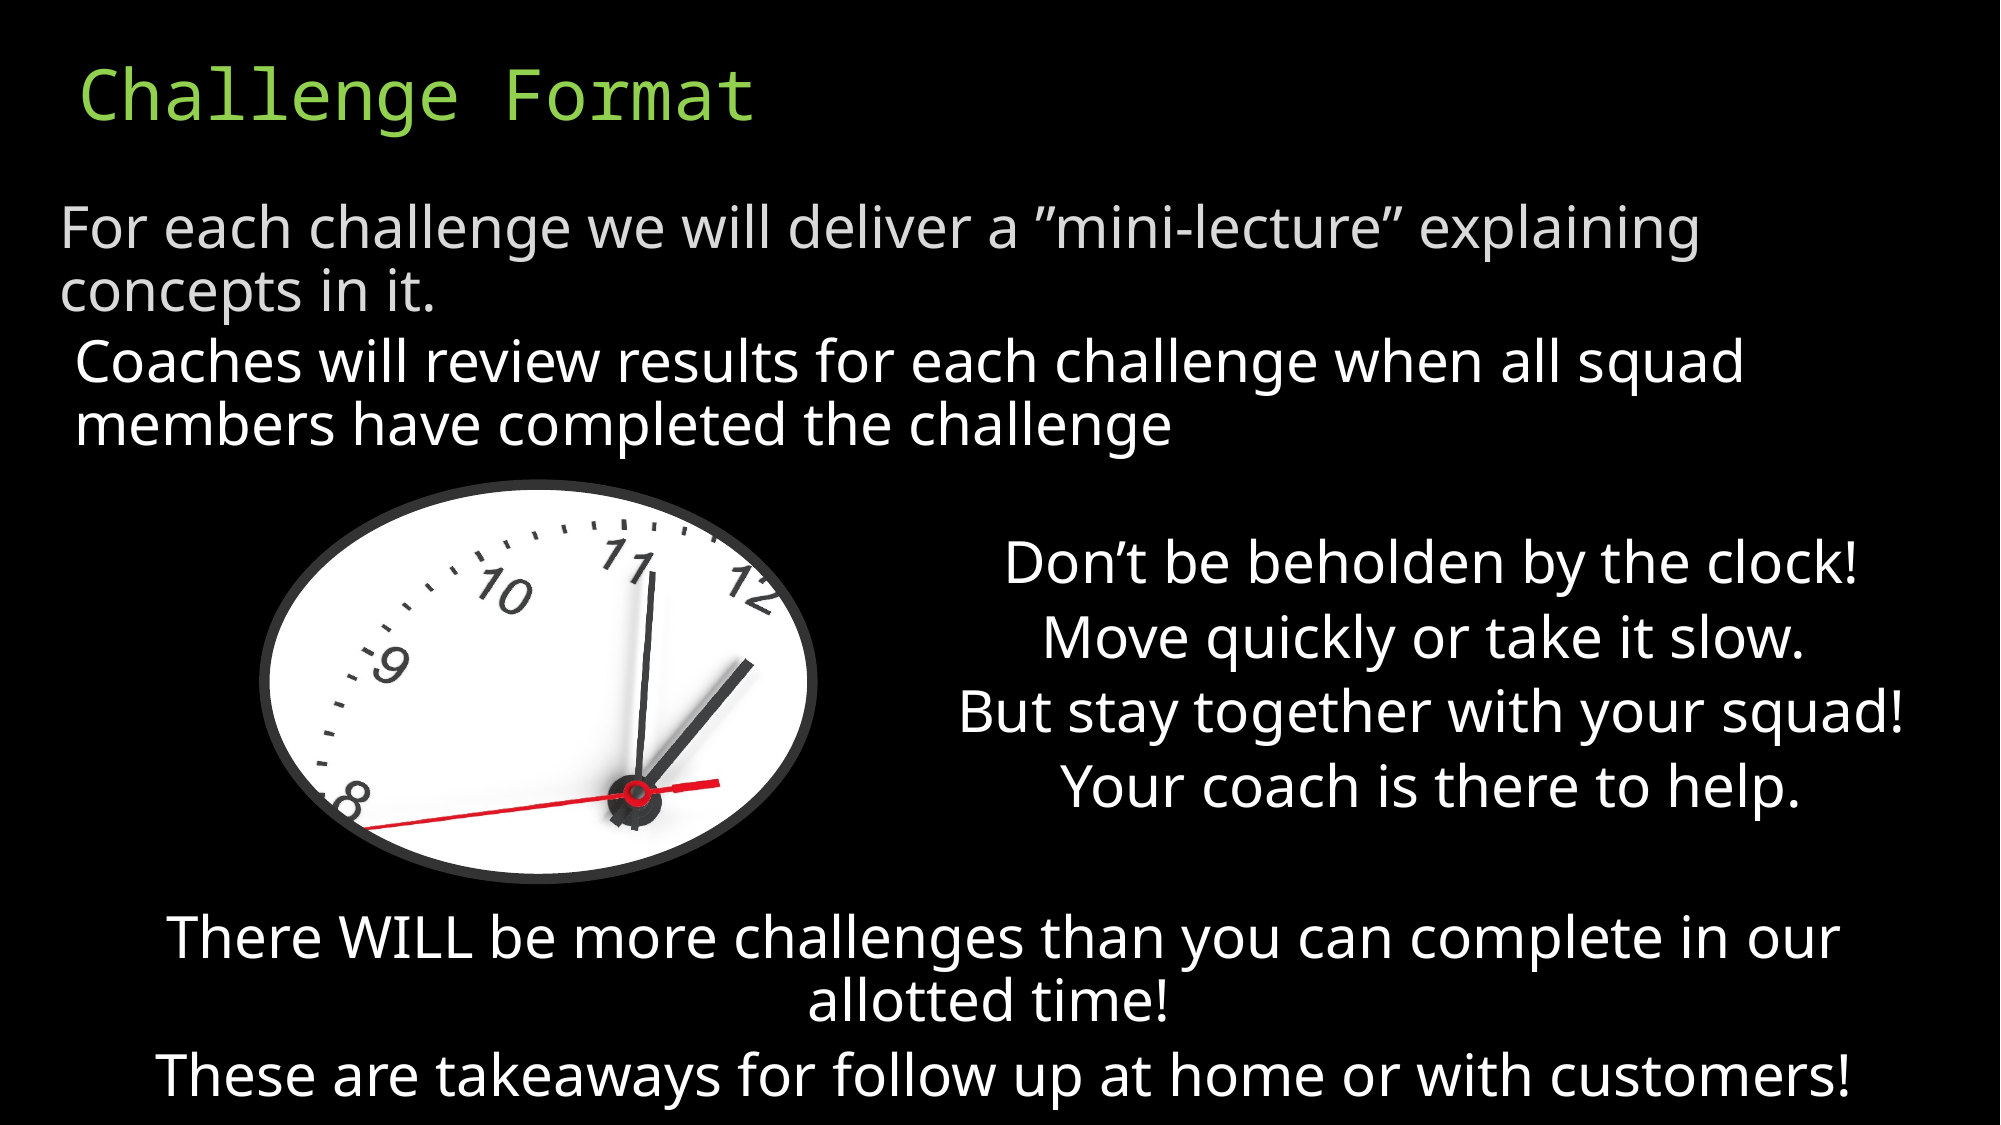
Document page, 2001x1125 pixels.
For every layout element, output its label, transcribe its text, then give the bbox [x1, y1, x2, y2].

text_box There WILL be more challenges than you can complete in our allotted time! These are takeaways for follow up at home or with customers! [44, 884, 1964, 1125]
list For each challenge we will deliver a ”mini-lecture” explaining concepts in it. [44, 190, 1939, 285]
text_box Coaches will review results for each challenge when all squad members have completed the challenge [44, 308, 1848, 482]
text_box Challenge Format [78, 59, 1617, 136]
text_box Don’t be beholden by the clock! Move quickly or take it slow. But stay together with your squad! Your coach is there to help. [887, 518, 1975, 836]
picture [264, 484, 813, 879]
